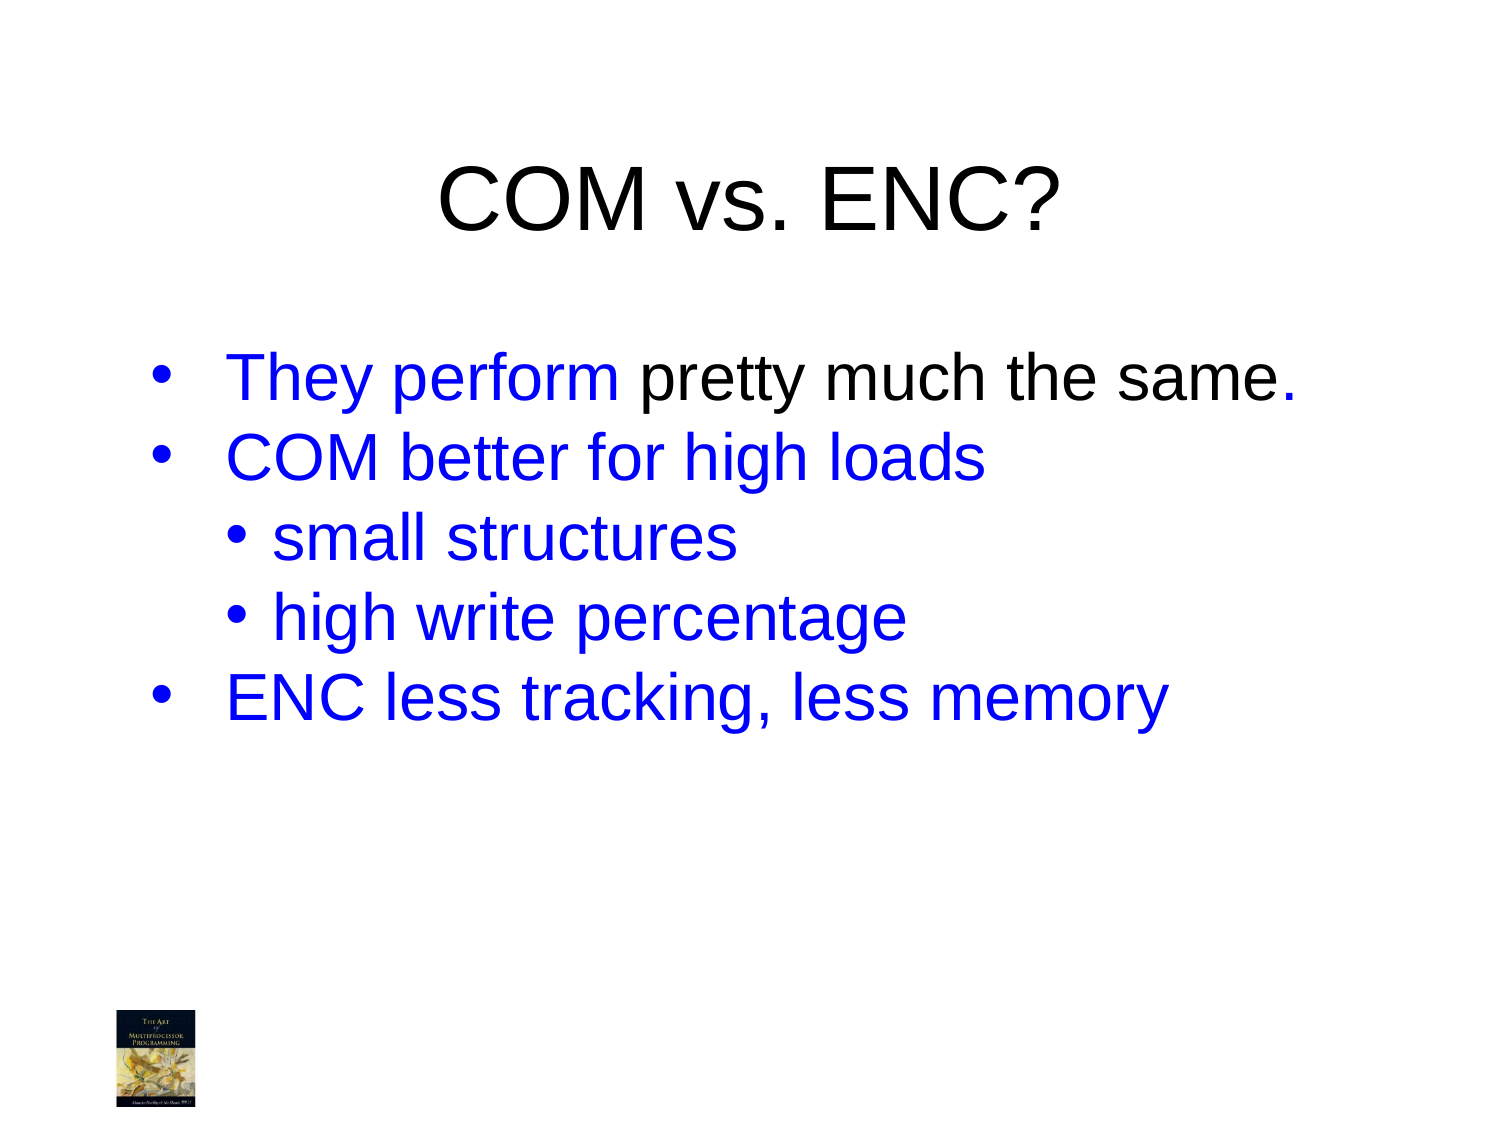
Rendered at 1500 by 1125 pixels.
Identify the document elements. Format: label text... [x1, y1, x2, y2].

text_box They perform pretty much the same. COM better for high loads small structures high write percentage ENC less tracking, less memory [135, 326, 1324, 741]
picture [107, 1010, 204, 1107]
title COM vs. ENC? [112, 99, 1388, 288]
